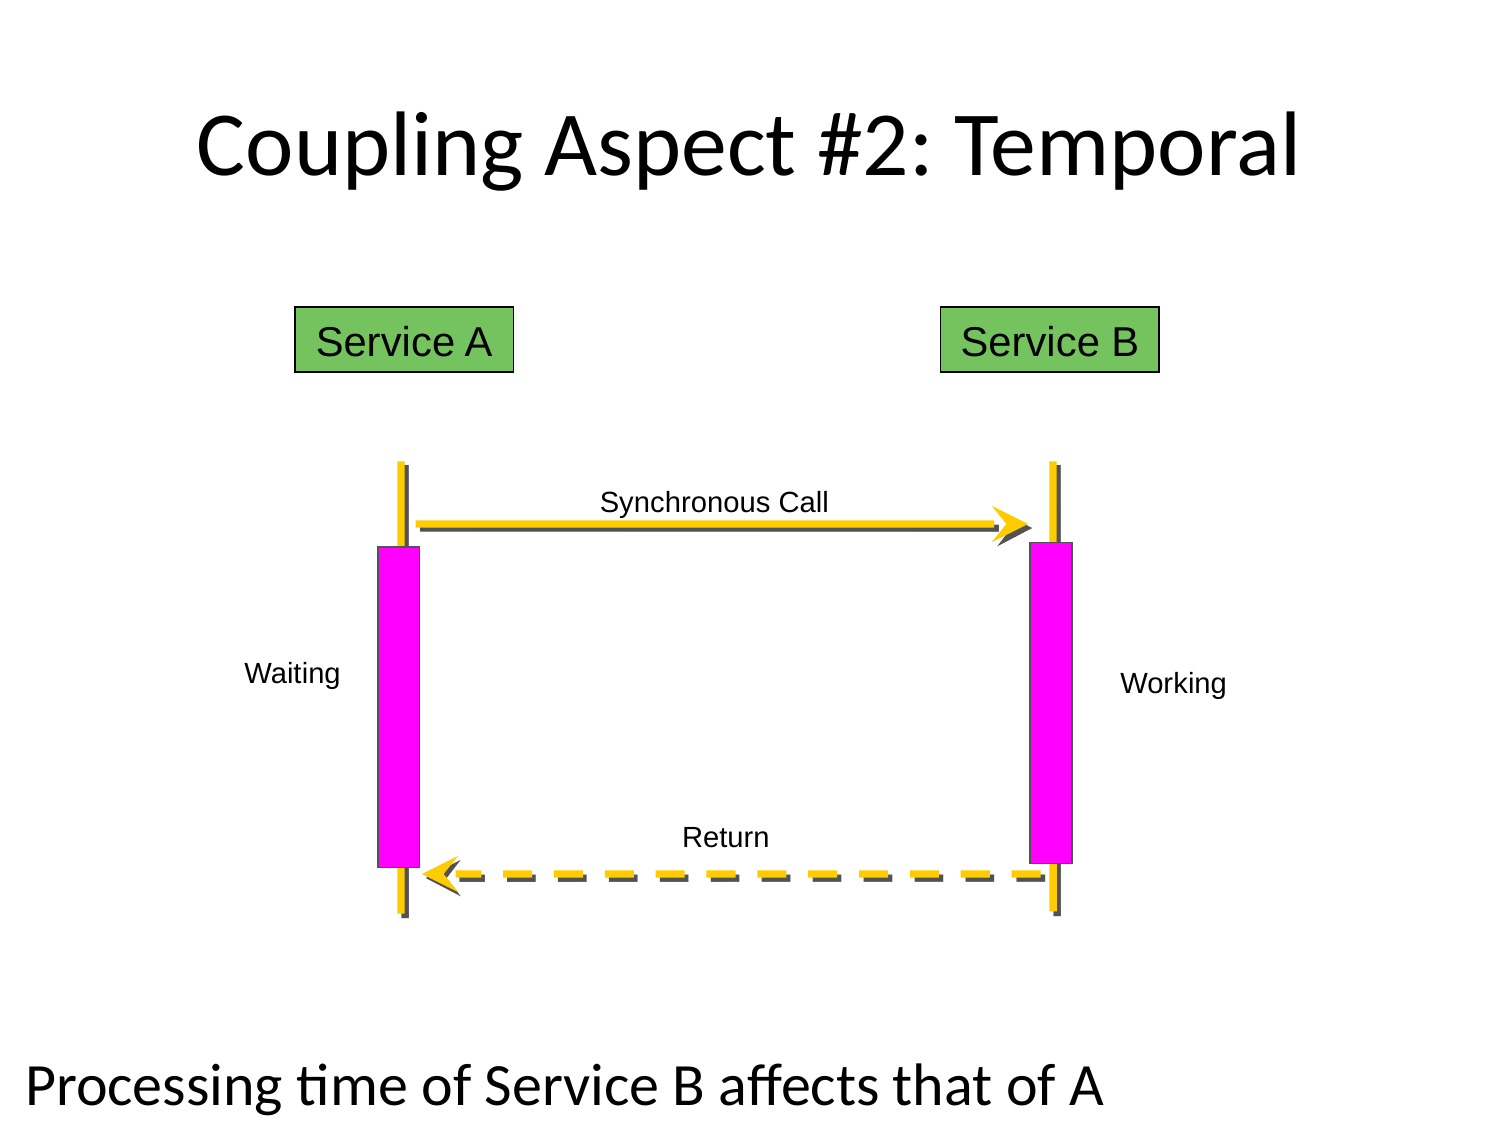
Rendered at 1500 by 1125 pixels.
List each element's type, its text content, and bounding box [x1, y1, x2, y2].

text_box Return [642, 811, 810, 862]
text_box [1007, 513, 1029, 535]
text_box [1030, 542, 1072, 864]
text_box Service A [294, 307, 514, 372]
list Processing time of Service B affects that of A [17, 1037, 1500, 1125]
text_box Service B [940, 307, 1160, 372]
text_box [421, 863, 443, 885]
text_box [378, 546, 420, 868]
text_box Working [1090, 657, 1258, 707]
text_box Synchronous Call [559, 475, 870, 526]
text_box Waiting [209, 646, 376, 697]
title Coupling Aspect #2: Temporal [74, 14, 1426, 263]
